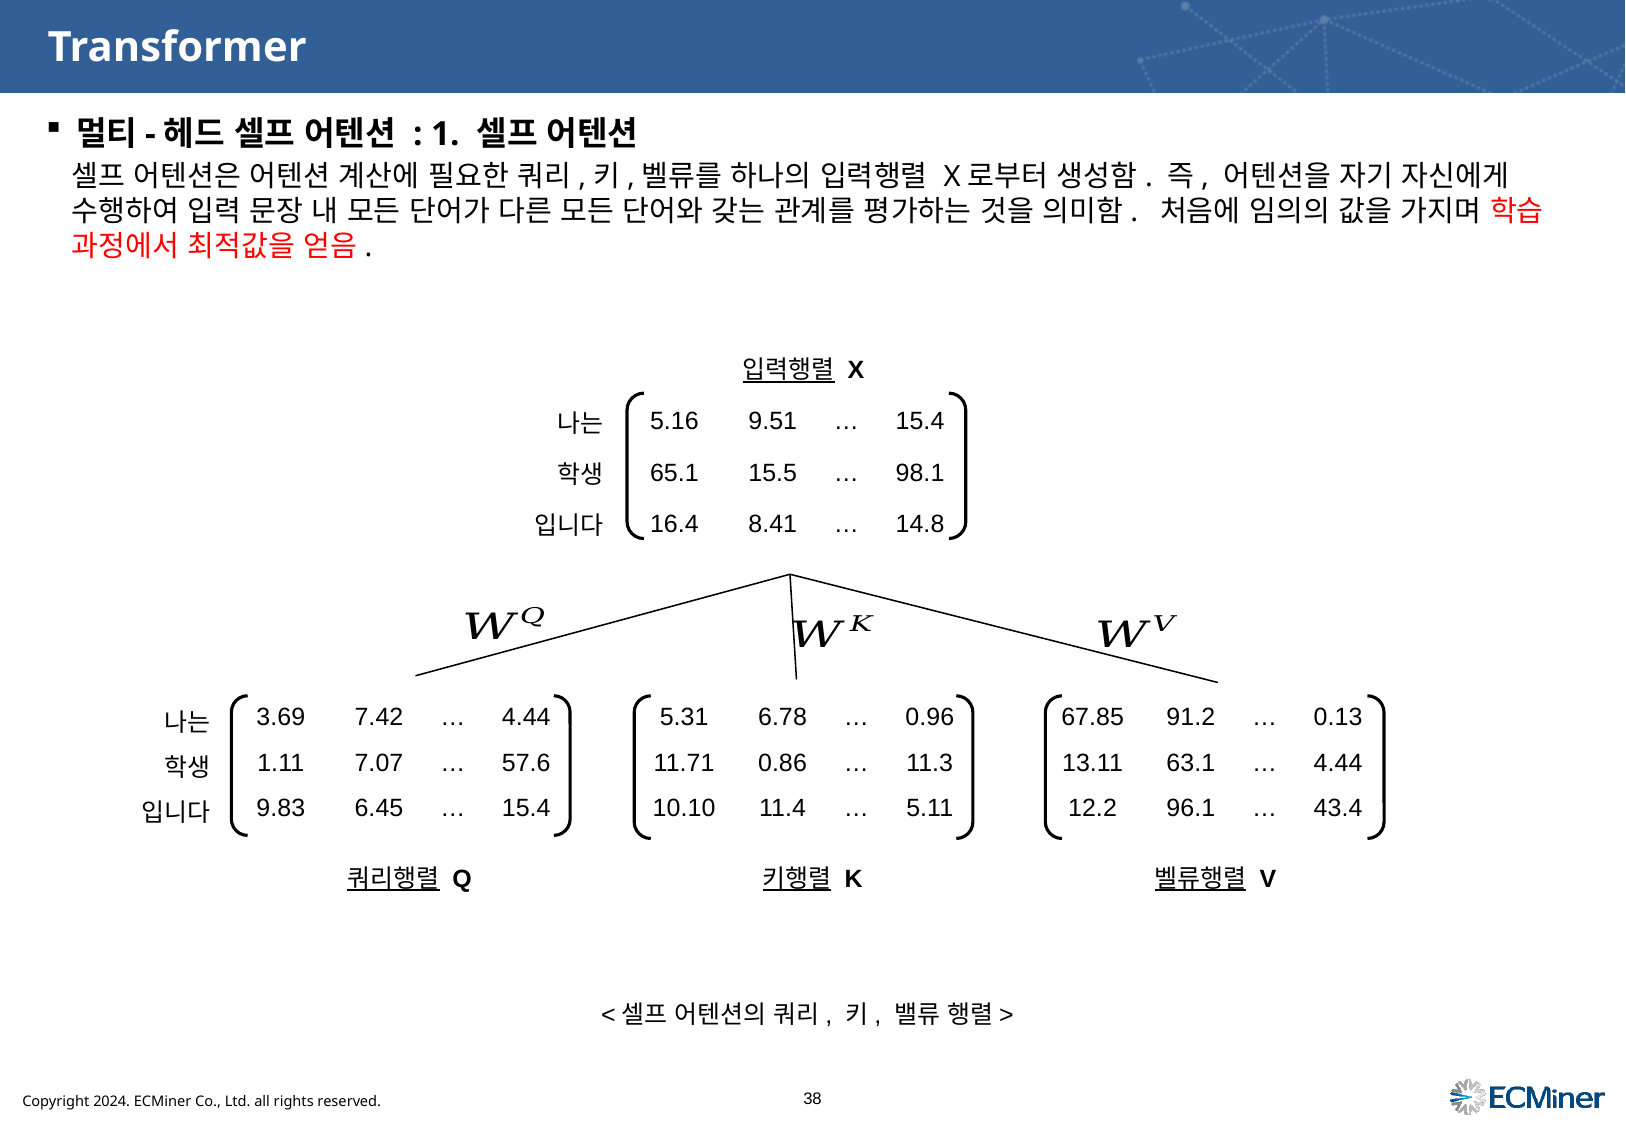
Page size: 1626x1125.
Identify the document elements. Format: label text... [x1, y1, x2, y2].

picture [0, 0, 1625, 93]
text_box 쿼리행렬 Q [308, 839, 511, 900]
text_box <셀프 어텐션의 쿼리, 키, 밸류 행렬> [85, 991, 1530, 1037]
text_box [626, 392, 967, 540]
list 멀티-헤드 셀프 어텐션 : 1. 셀프 어텐션 [34, 93, 1581, 160]
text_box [789, 573, 1219, 683]
text_box 벨류행렬 V [1114, 840, 1317, 900]
text_box [1044, 695, 1385, 840]
picture [1450, 1079, 1605, 1115]
text_box 키행렬 K [711, 840, 914, 900]
title Transformer [32, 12, 1435, 79]
text_box [633, 695, 974, 840]
text_box 입력행렬 X [702, 331, 905, 392]
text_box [415, 573, 787, 676]
text_box [230, 694, 571, 837]
